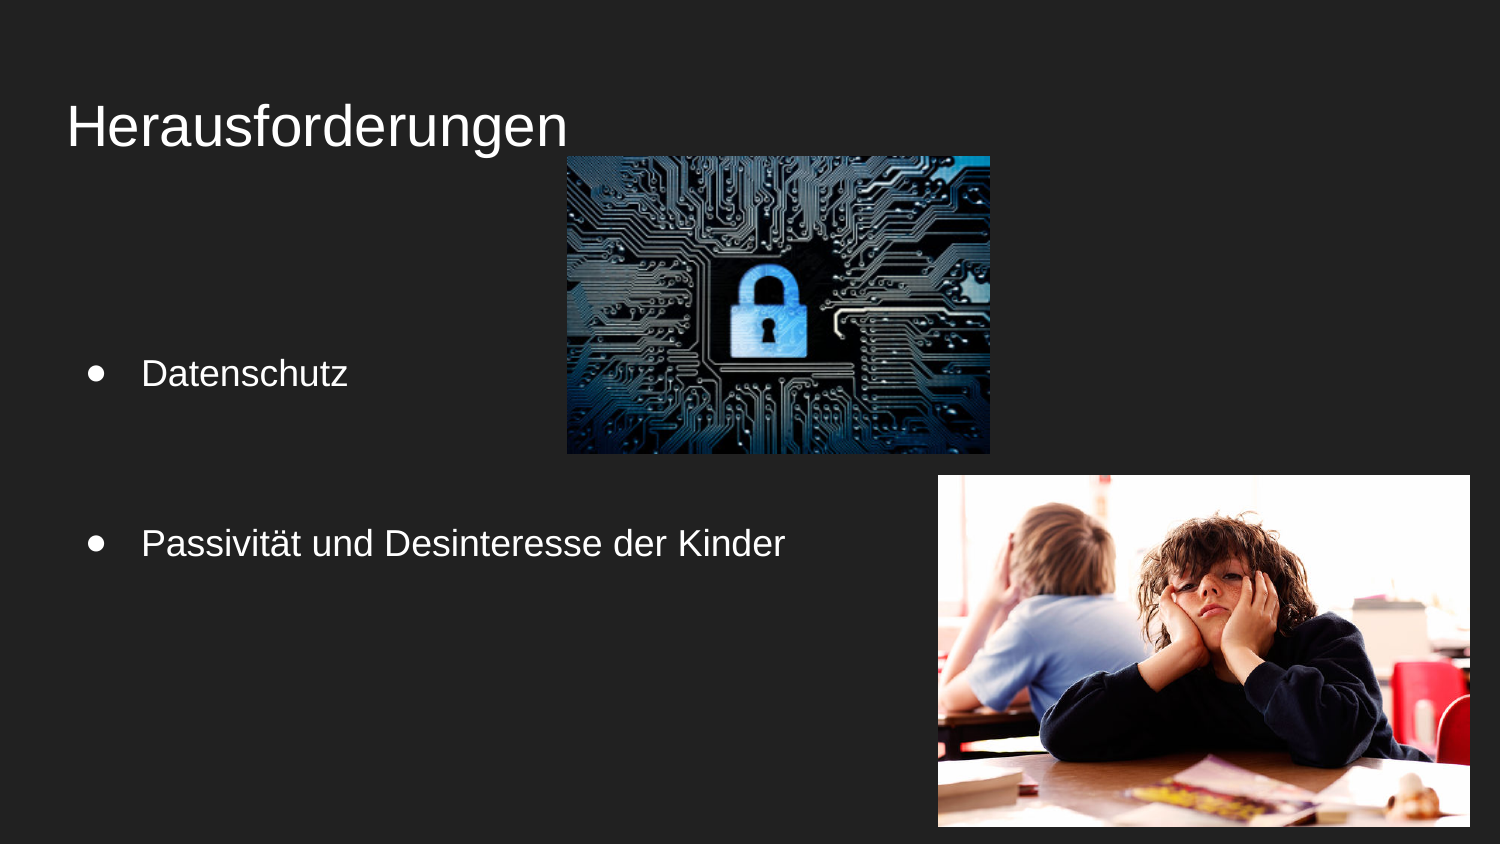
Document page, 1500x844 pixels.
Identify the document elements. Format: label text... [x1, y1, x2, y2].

title Herausforderungen [51, 72, 1449, 167]
list Datenschutz Passivität und Desinteresse der Kinder [51, 327, 1449, 669]
slide_number 13 [1474, 764, 1480, 830]
picture [937, 474, 1470, 828]
picture [566, 156, 990, 454]
